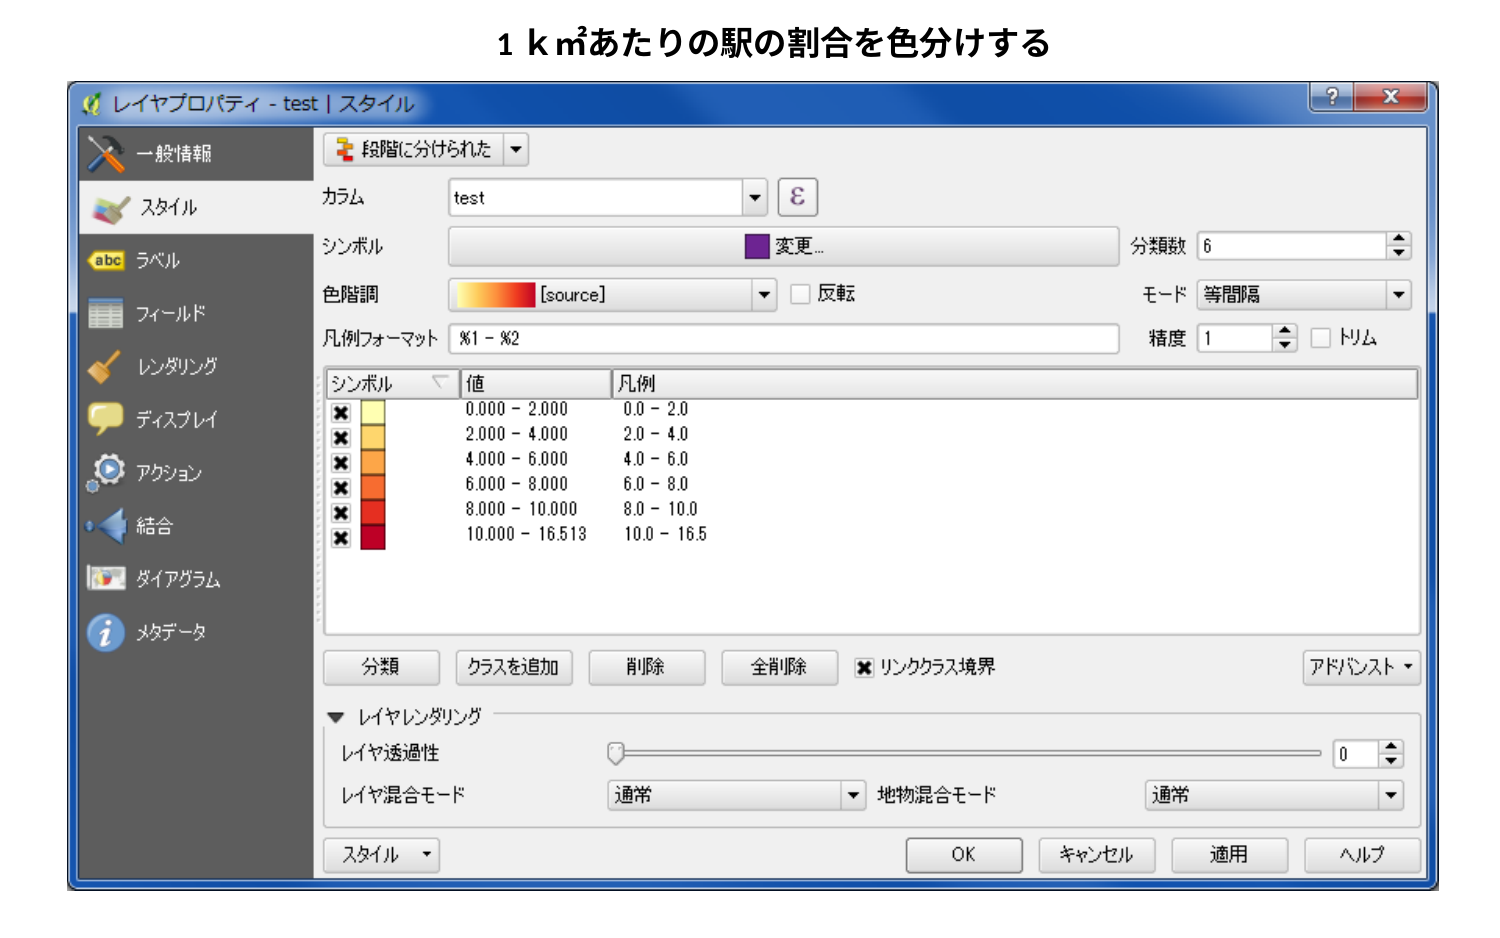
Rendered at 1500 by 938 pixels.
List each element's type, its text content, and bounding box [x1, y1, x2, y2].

picture [66, 81, 1439, 892]
text_box 1ｋ㎡あたりの駅の割合を色分けする [481, 14, 1068, 70]
